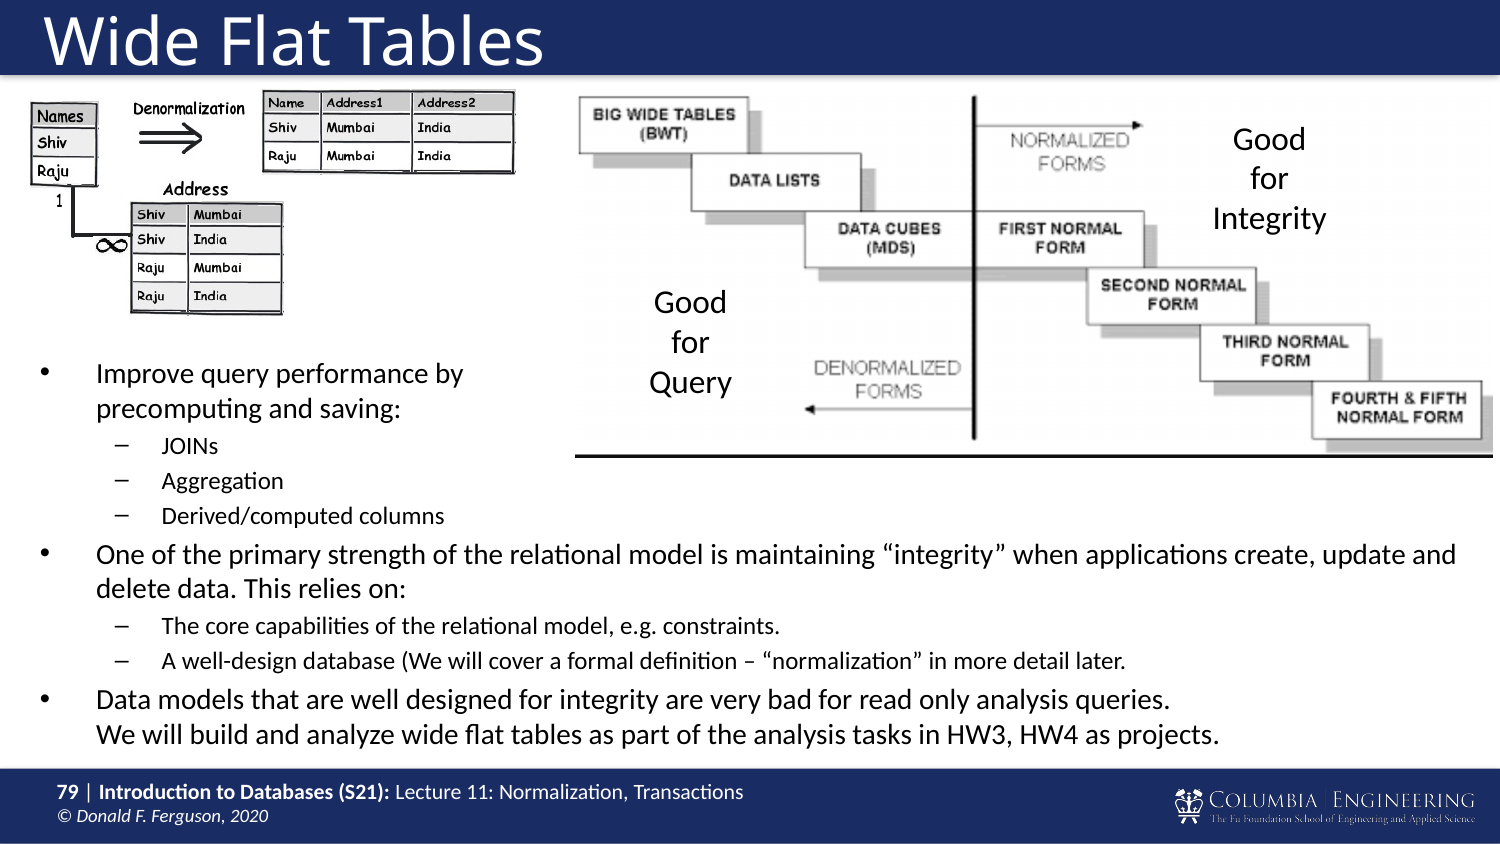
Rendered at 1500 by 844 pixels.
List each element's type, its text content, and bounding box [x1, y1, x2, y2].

list Improve query performance by precomputing and saving: JOINs Aggregation Derived/computed columns One of the primary strength of the relational model is maintaining “integrity” when applications create, update and delete data. This relies on: The core capabilities of the relational model, e.g. constraints. A well-design database (We will cover a formal definition – “normalization” in more detail later. Data models that are well designed for integrity are very bad for read only analysis queries. We will build and analyze wide flat tables as part of the analysis tasks in HW3, HW4 as projects. [24, 346, 1475, 760]
picture [574, 87, 1493, 458]
title Wide Flat Tables [28, 0, 1450, 73]
picture [27, 87, 517, 317]
